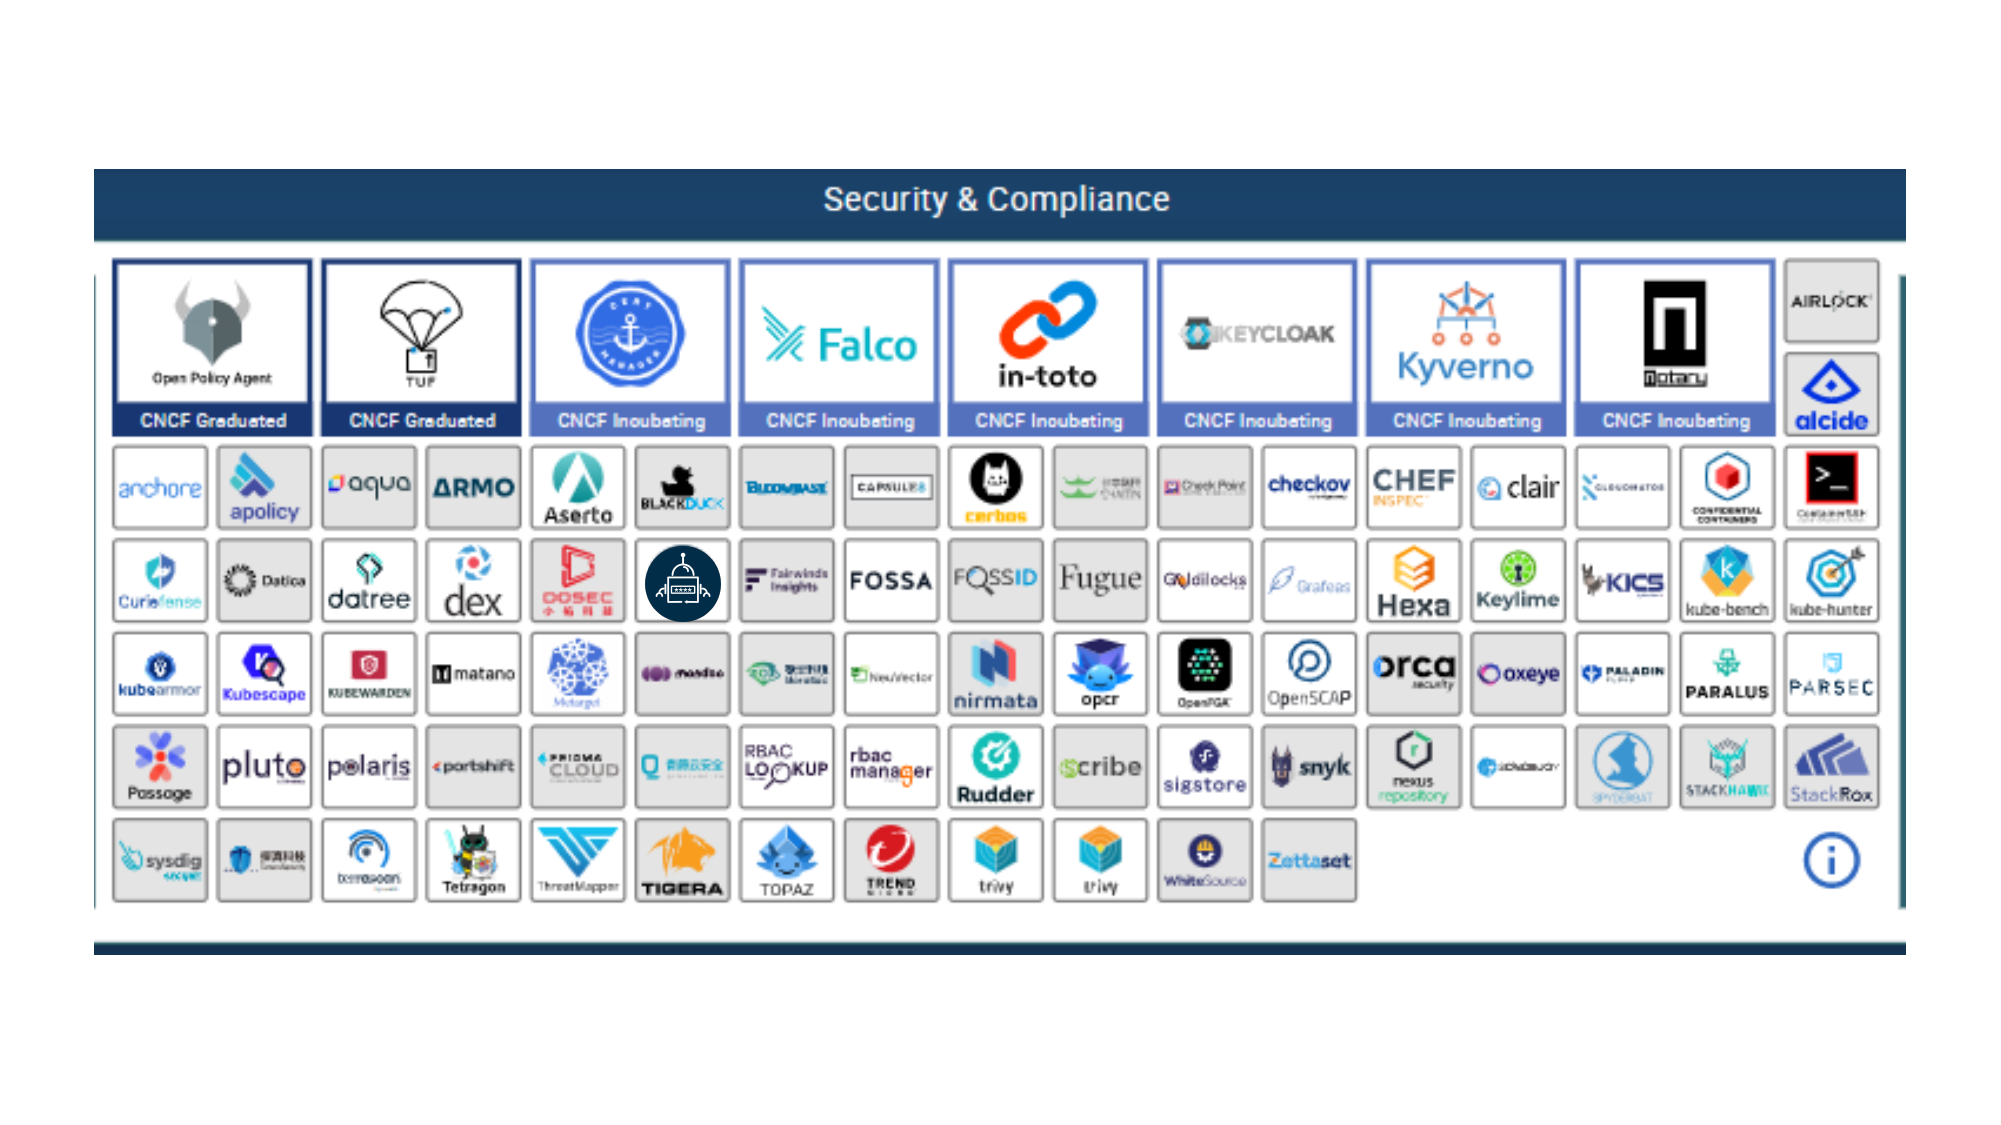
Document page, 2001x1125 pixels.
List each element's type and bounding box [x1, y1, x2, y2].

picture [94, 169, 1906, 956]
